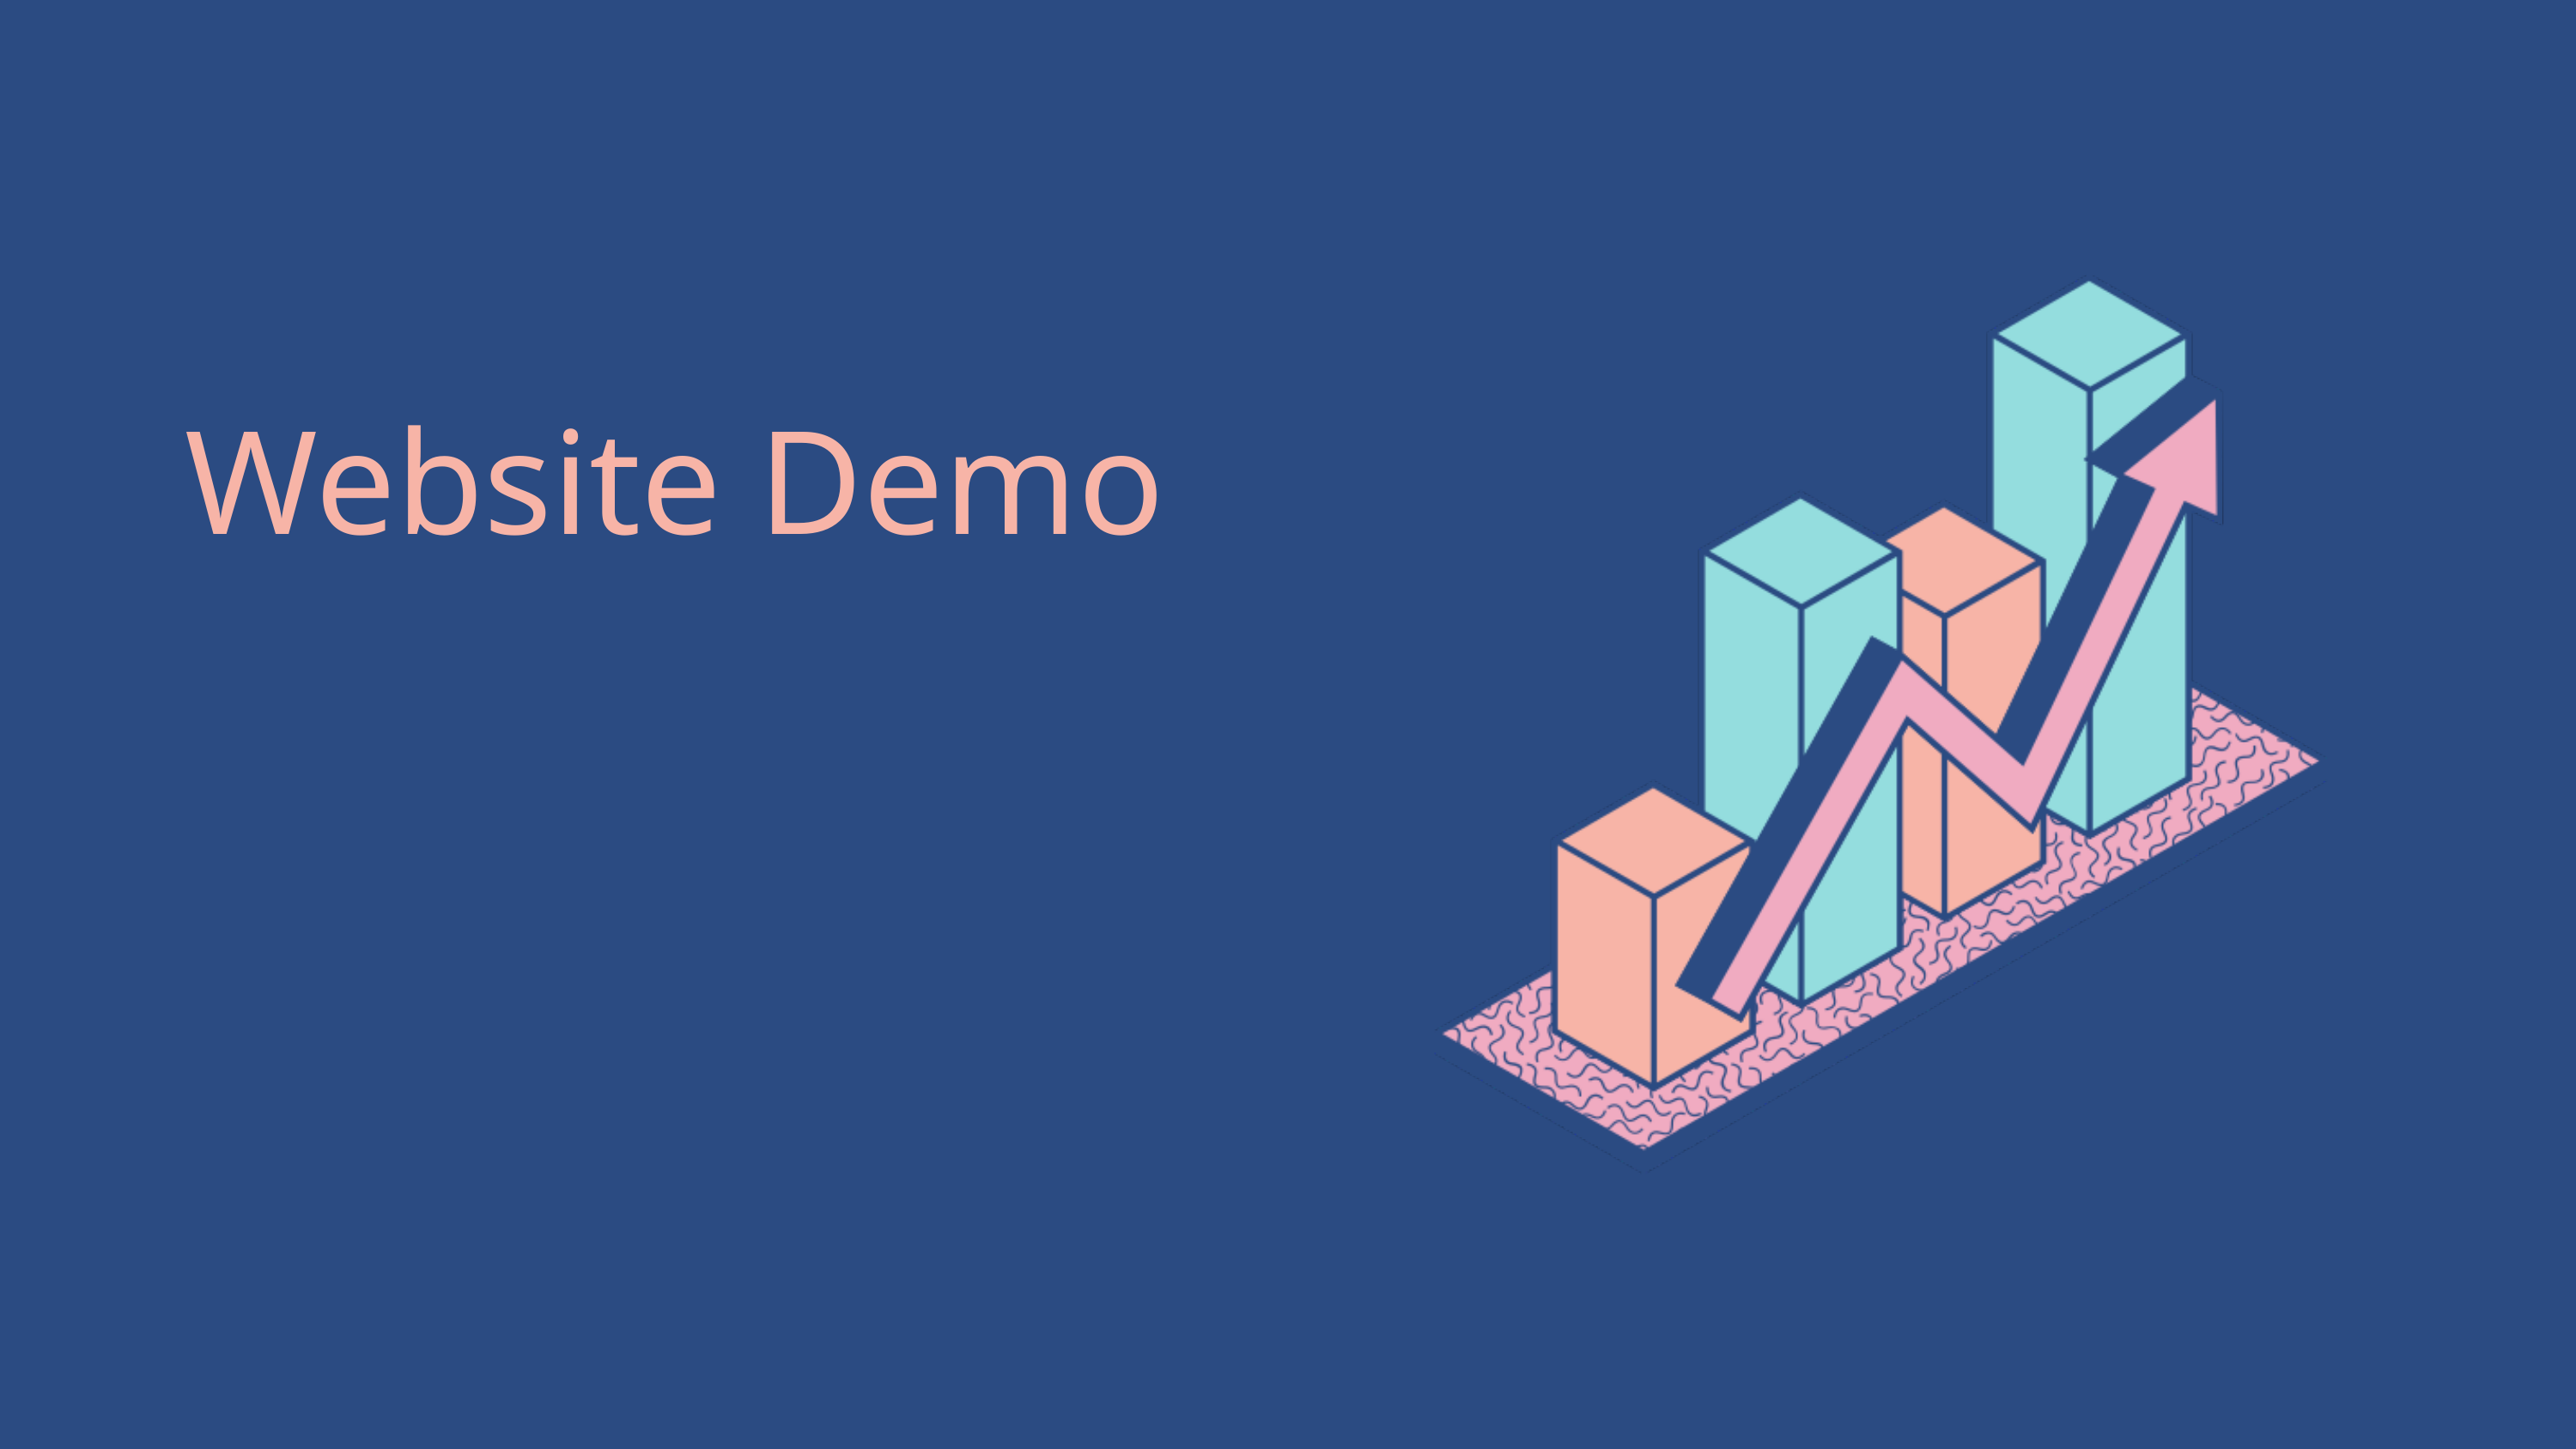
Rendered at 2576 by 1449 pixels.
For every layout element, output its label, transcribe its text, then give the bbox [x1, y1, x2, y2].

text_box [1434, 275, 2328, 1174]
text_box Website Demo [185, 391, 1209, 564]
